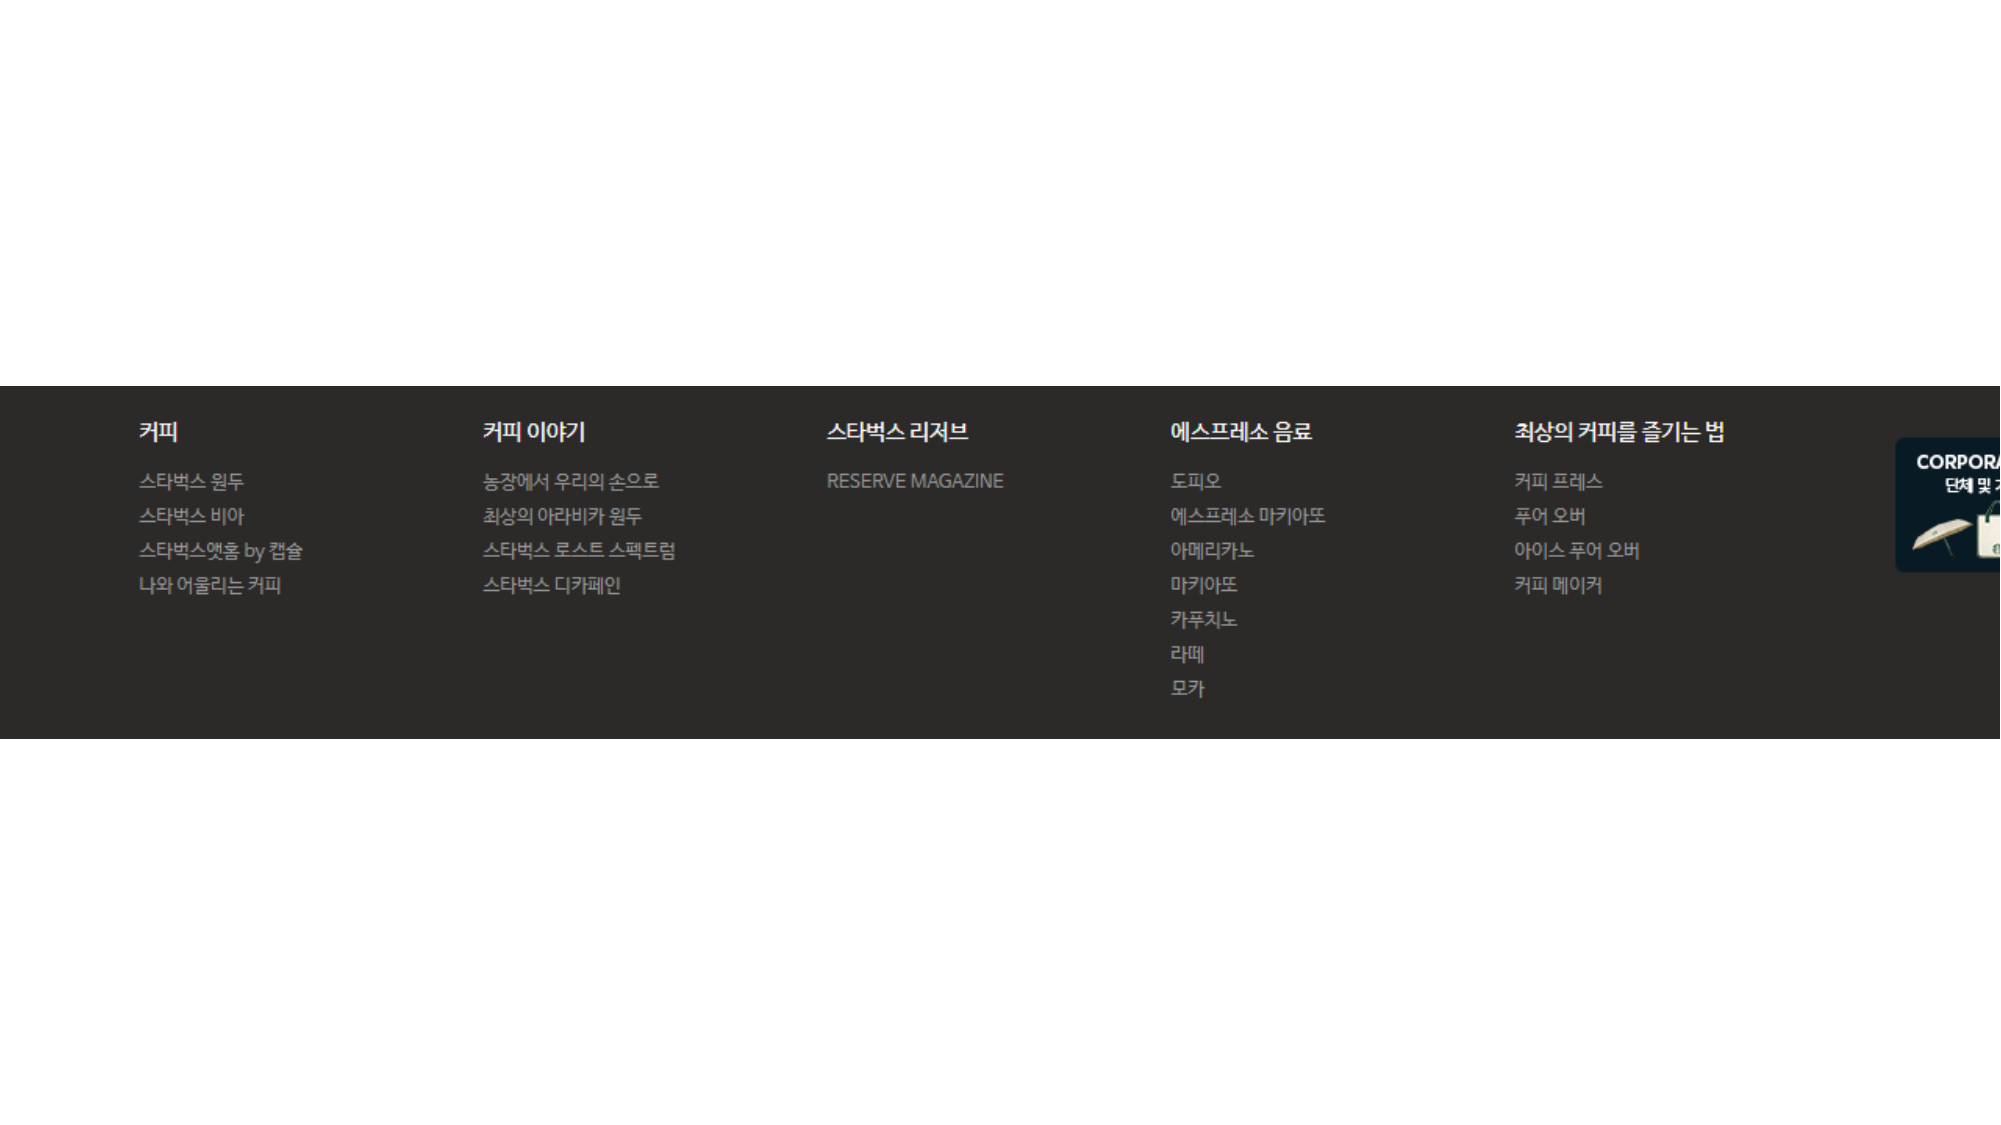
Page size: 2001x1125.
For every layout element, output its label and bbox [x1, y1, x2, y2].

picture [0, 386, 2000, 739]
